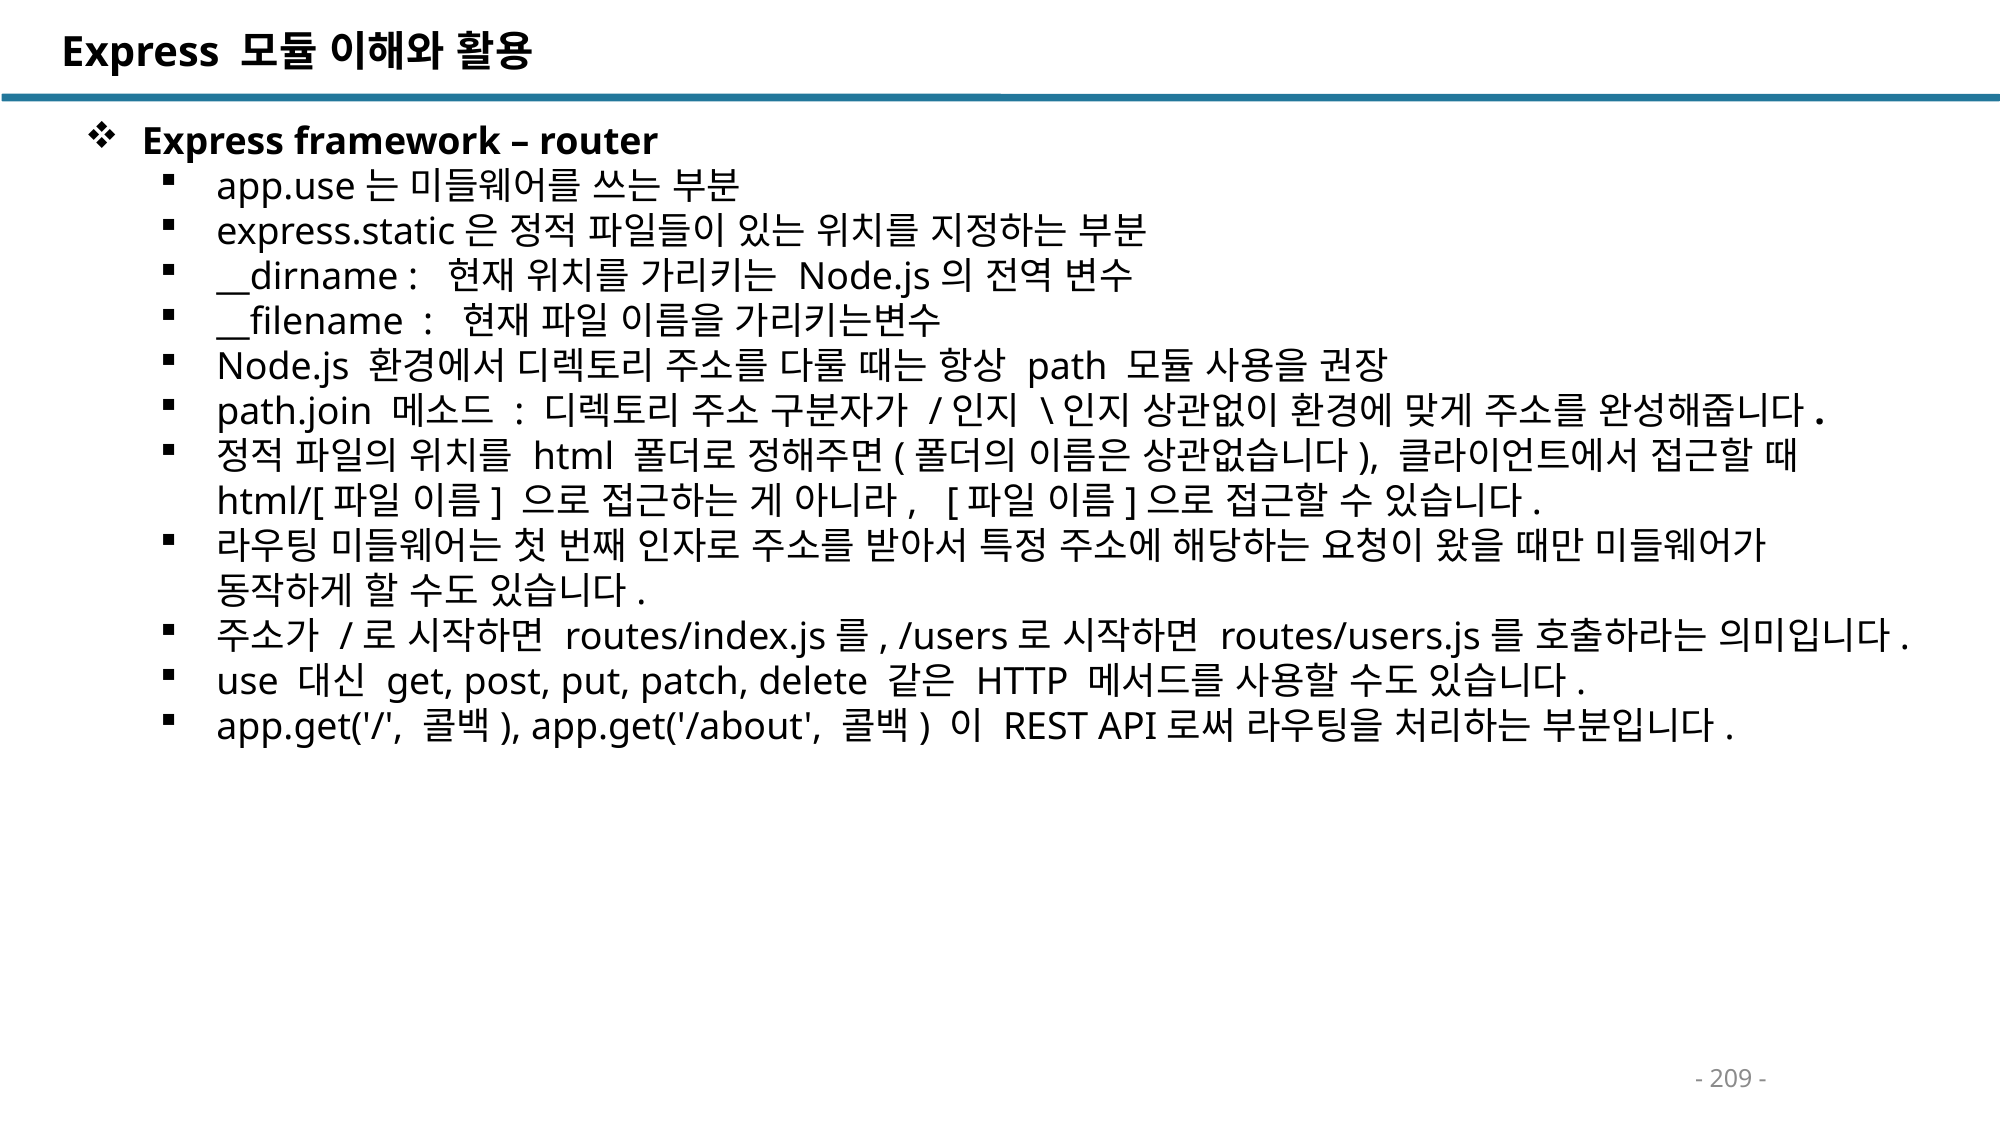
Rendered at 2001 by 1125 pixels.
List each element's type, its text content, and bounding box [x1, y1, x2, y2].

text_box Express 모듈 이해와 활용 [46, 23, 1232, 95]
slide_number - 209 - [1500, 1061, 1968, 1097]
text_box Express framework – router app.use는 미들웨어를 쓰는 부분 express.static은 정적 파일들이 있는 위치를 지정하는 부분 __dirname : 현재 위치를 가리키는 Node.js의 전역 변수 __filename : 현재 파일 이름을 가리키는변수 Node.js 환경에서 디렉토리 주소를 다룰 때는 항상 path 모듈 사용을 권장 path.join 메소드 : 디렉토리 주소 구분자가 /인지 \인지 상관없이 환경에 맞게 주소를 완성해줍니다. 정적 파일의 위치를 html 폴더로 정해주면(폴더의 이름은 상관없습니다), 클라이언트에서 접근할 때 html/[파일 이름] 으로 접근하는 게 아니라, [파일 이름]으로 접근할 수 있습니다. 라우팅 미들웨어는 첫 번째 인자로 주소를 받아서 특정 주소에 해당하는 요청이 왔을 때만 미들웨어가 동작하게 할 수도 있습니다. 주소가 /로 시작하면 routes/index.js를, /users로 시작하면 routes/users.js를 호출하라는 의미입니다. use 대신 get, post, put, patch, delete 같은 HTTP 메서드를 사용할 수도 있습니다. app.get('/', 콜백), app.get('/about', 콜백) 이 REST API로써 라우팅을 처리하는 부분입니다. [70, 109, 1923, 800]
